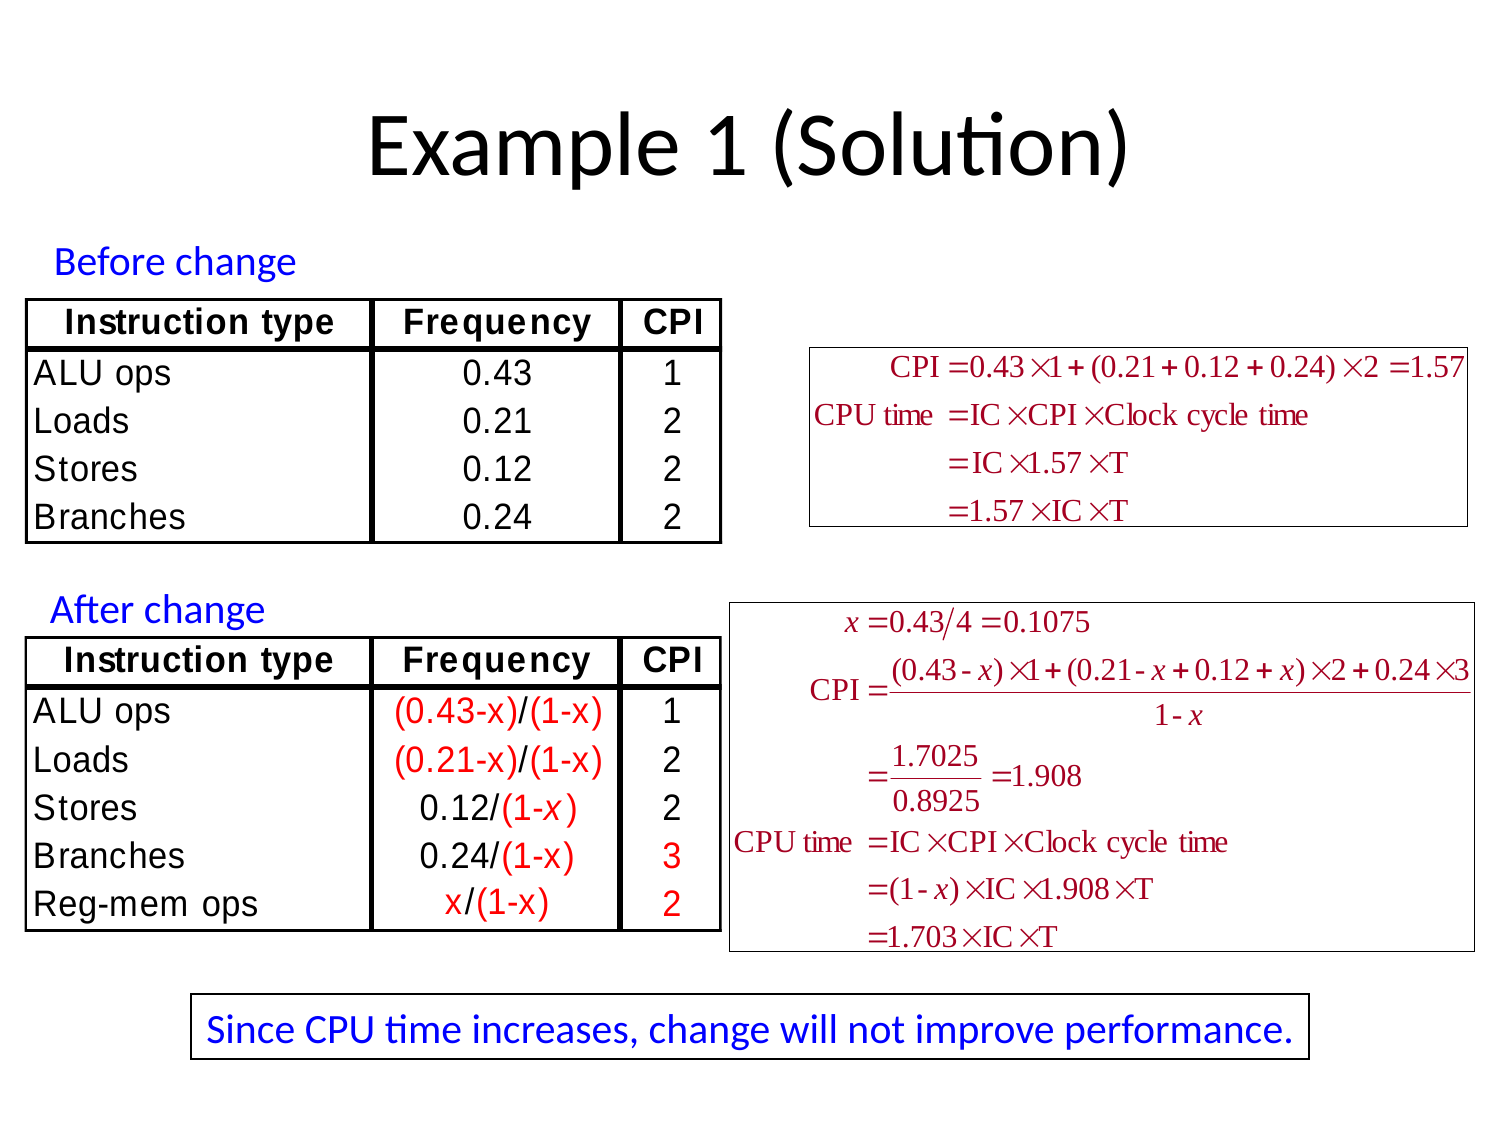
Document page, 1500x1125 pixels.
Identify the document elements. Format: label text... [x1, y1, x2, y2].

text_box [809, 347, 1469, 527]
text_box Since CPU time increases, change will not improve performance. [191, 994, 1310, 1059]
slide_number [1102, 1041, 1453, 1102]
text_box After change [35, 574, 281, 634]
title Example 1 (Solution) [75, 45, 1425, 233]
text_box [24, 298, 726, 548]
text_box Before change [39, 226, 312, 292]
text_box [728, 602, 1476, 952]
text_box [24, 635, 723, 935]
